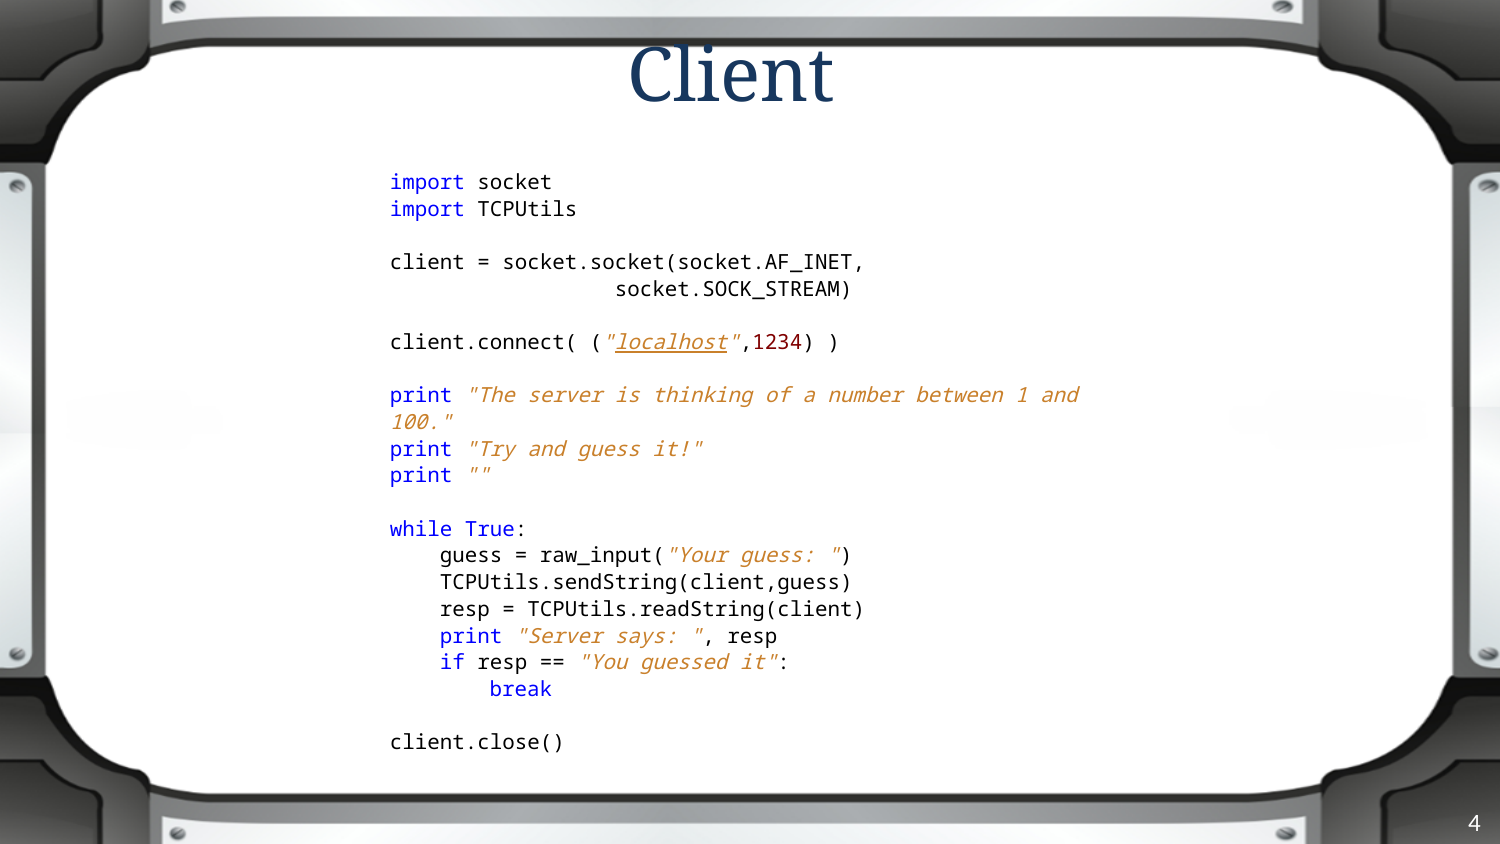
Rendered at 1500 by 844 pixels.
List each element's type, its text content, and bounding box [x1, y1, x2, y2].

picture [0, 0, 1500, 844]
text_box import socket import TCPUtils client = socket.socket(socket.AF_INET, socket.SOCK_STREAM) client.connect( ("localhost",1234) ) print "The server is thinking of a number between 1 and 100." print "Try and guess it!" print "" while True: guess = raw_input("Your guess: ") TCPUtils.sendString(client,guess) resp = TCPUtils.readString(client) print "Server says: ", resp if resp == "You guessed it": break client.close() [374, 159, 1125, 762]
slide_number 4 [1395, 798, 1496, 844]
title Client [150, 21, 1313, 122]
